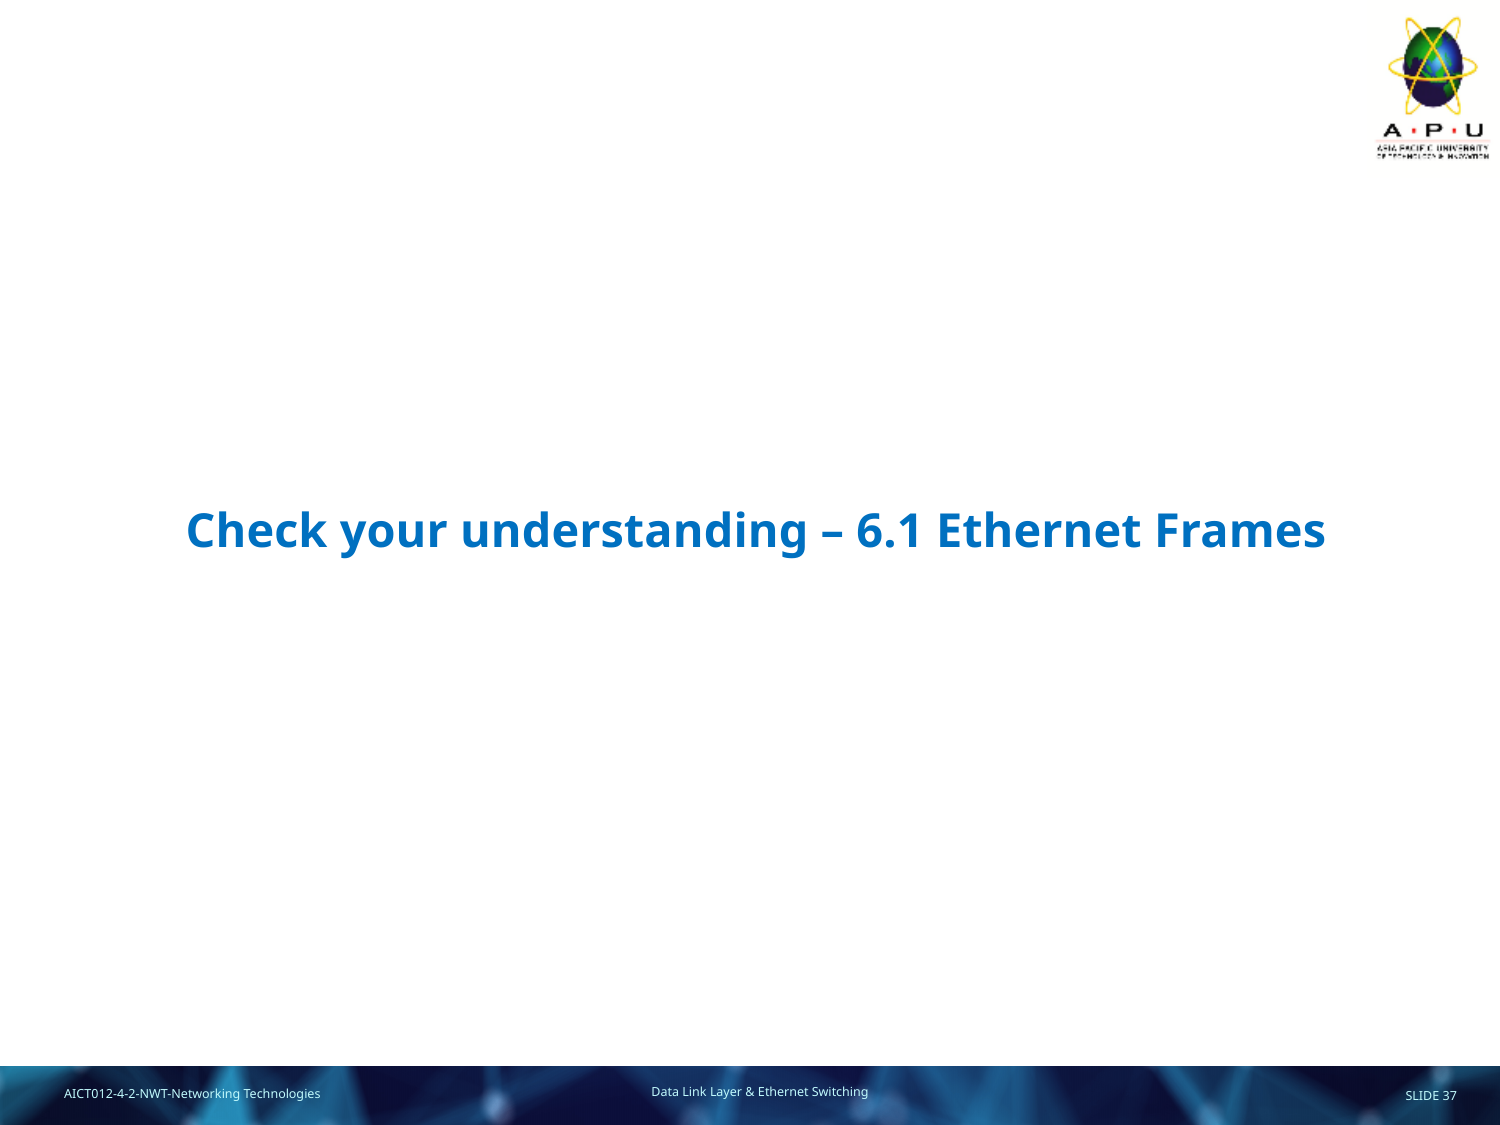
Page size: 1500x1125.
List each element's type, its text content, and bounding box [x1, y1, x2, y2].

picture [1367, 0, 1500, 178]
title Check your understanding – 6.1 Ethernet Frames [36, 459, 1476, 598]
picture [0, 1066, 1500, 1125]
